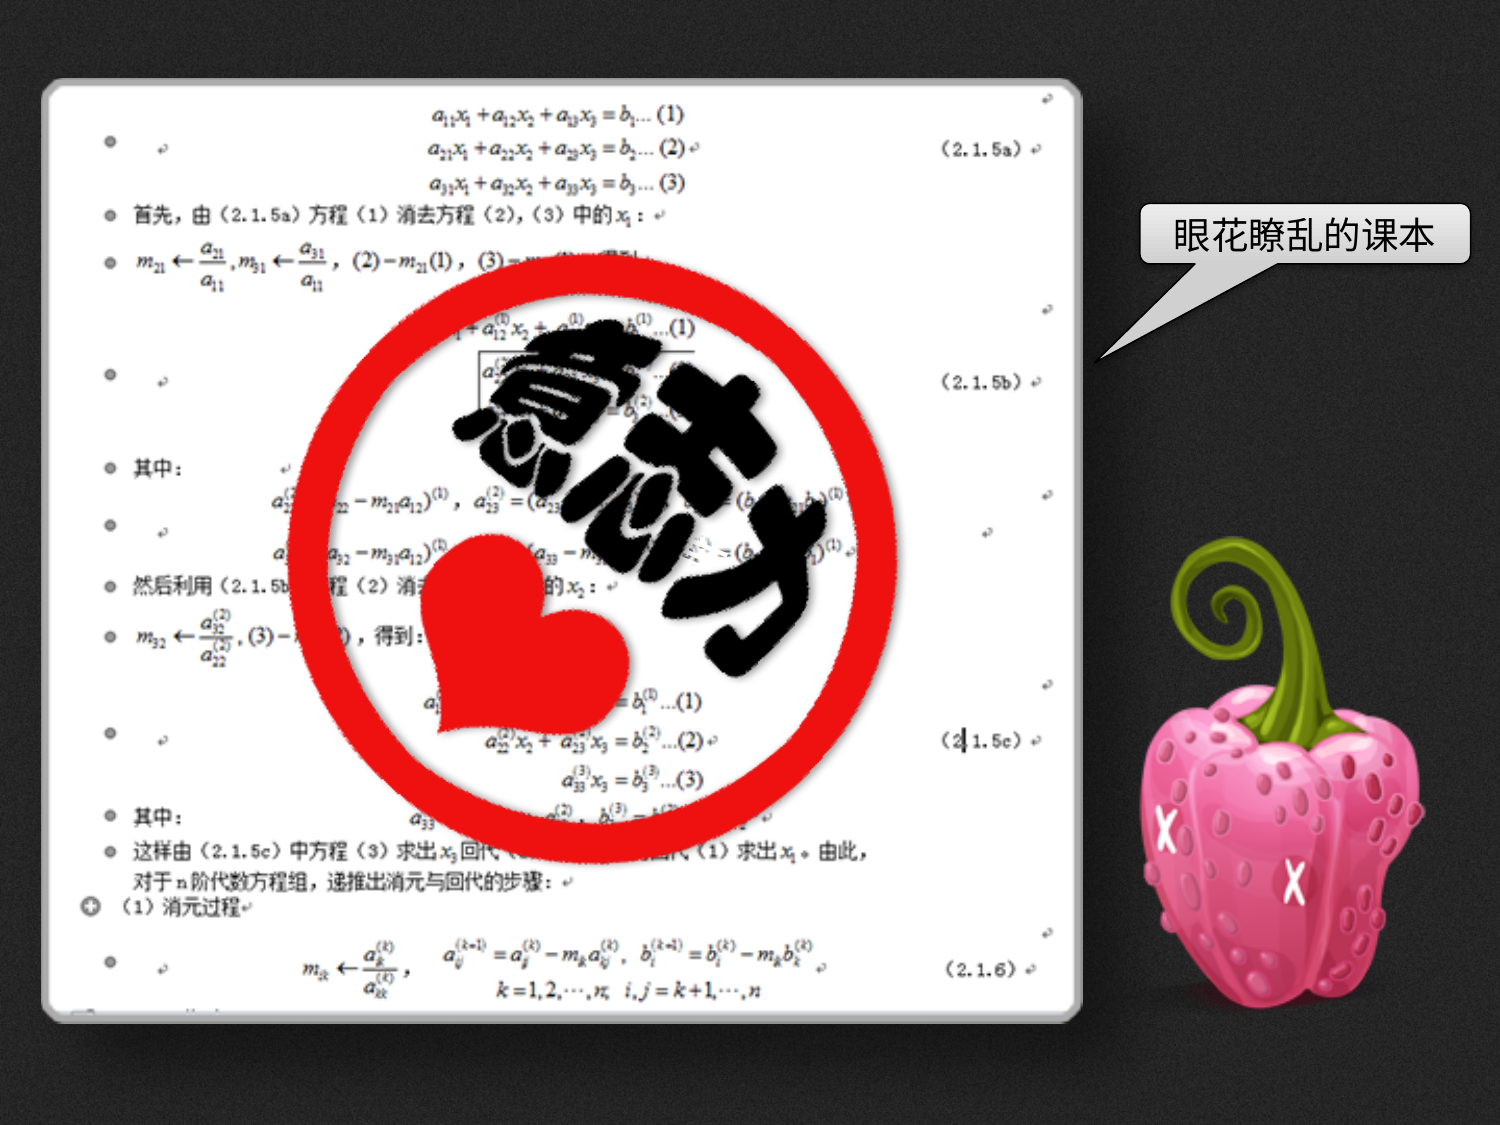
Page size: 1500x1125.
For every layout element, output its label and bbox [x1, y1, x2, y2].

picture [0, 0, 1500, 1125]
text_box [1139, 203, 1471, 266]
